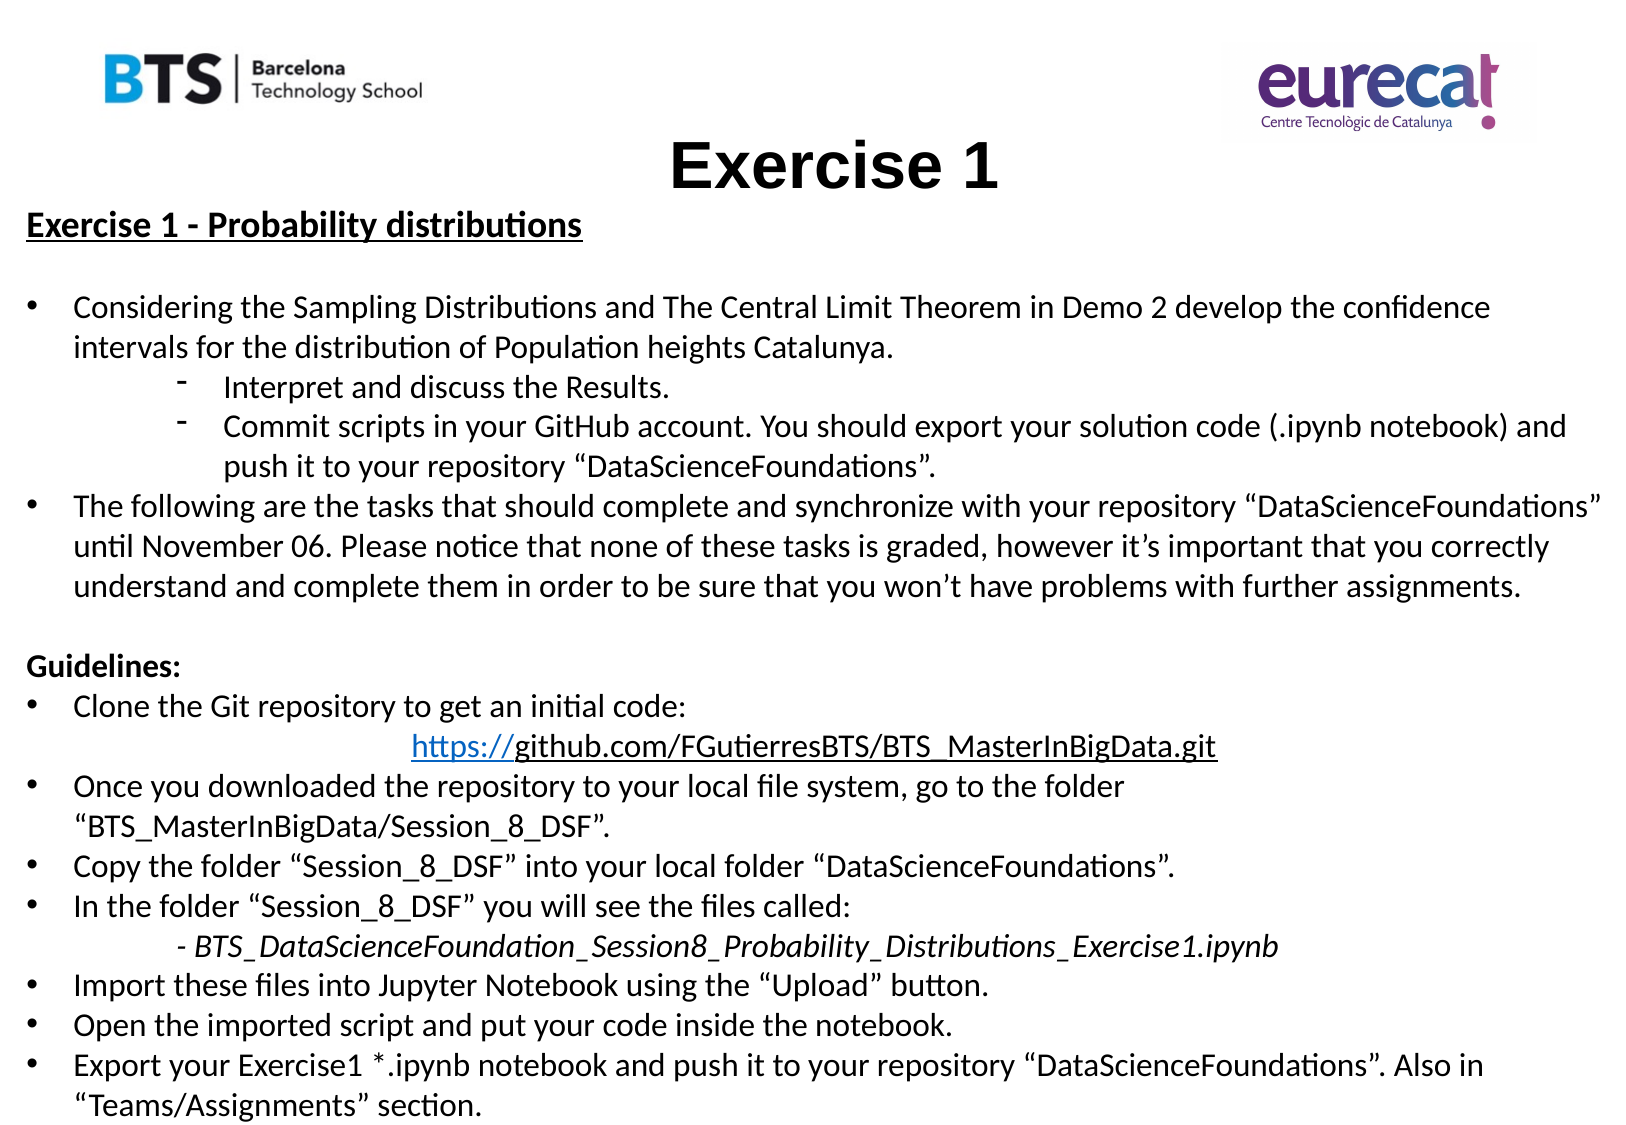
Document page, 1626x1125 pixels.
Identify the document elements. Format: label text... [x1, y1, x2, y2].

text_box Exercise 1 - Probability distributions Considering the Sampling Distributions and The Central Limit Theorem in Demo 2 develop the confidence intervals for the distribution of Population heights Catalunya. Interpret and discuss the Results. Commit scripts in your GitHub account. You should export your solution code (.ipynb notebook) and push it to your repository “DataScienceFoundations”. The following are the tasks that should complete and synchronize with your repository “DataScienceFoundations” until November 06. Please notice that none of these tasks is graded, however it’s important that you correctly understand and complete them in order to be sure that you won’t have problems with further assignments. Guidelines: Clone the Git repository to get an initial code: https://github.com/FGutierresBTS/BTS_MasterInBigData.git Once you downloaded the repository to your local file system, go to the folder “BTS_MasterInBigData/Session_8_DSF”. Copy the folder “Session_8_DSF” into your local folder “DataScienceFoundations”. In the folder “Session_8_DSF” you will see the files called: - BTS_DataScienceFoundation_Session8_Probability_Distributions_Exercise1.ipynb Import these files into Jupyter Notebook using the “Upload” button. Open the imported script and put your code inside the notebook. Export your Exercise1 *.ipynb notebook and push it to your repository “DataScienceFoundations”. Also in “Teams/Assignments” section. [11, 192, 1625, 1125]
text_box Exercise 1 [62, 60, 1563, 192]
picture [83, 38, 445, 119]
picture [1221, 42, 1537, 143]
